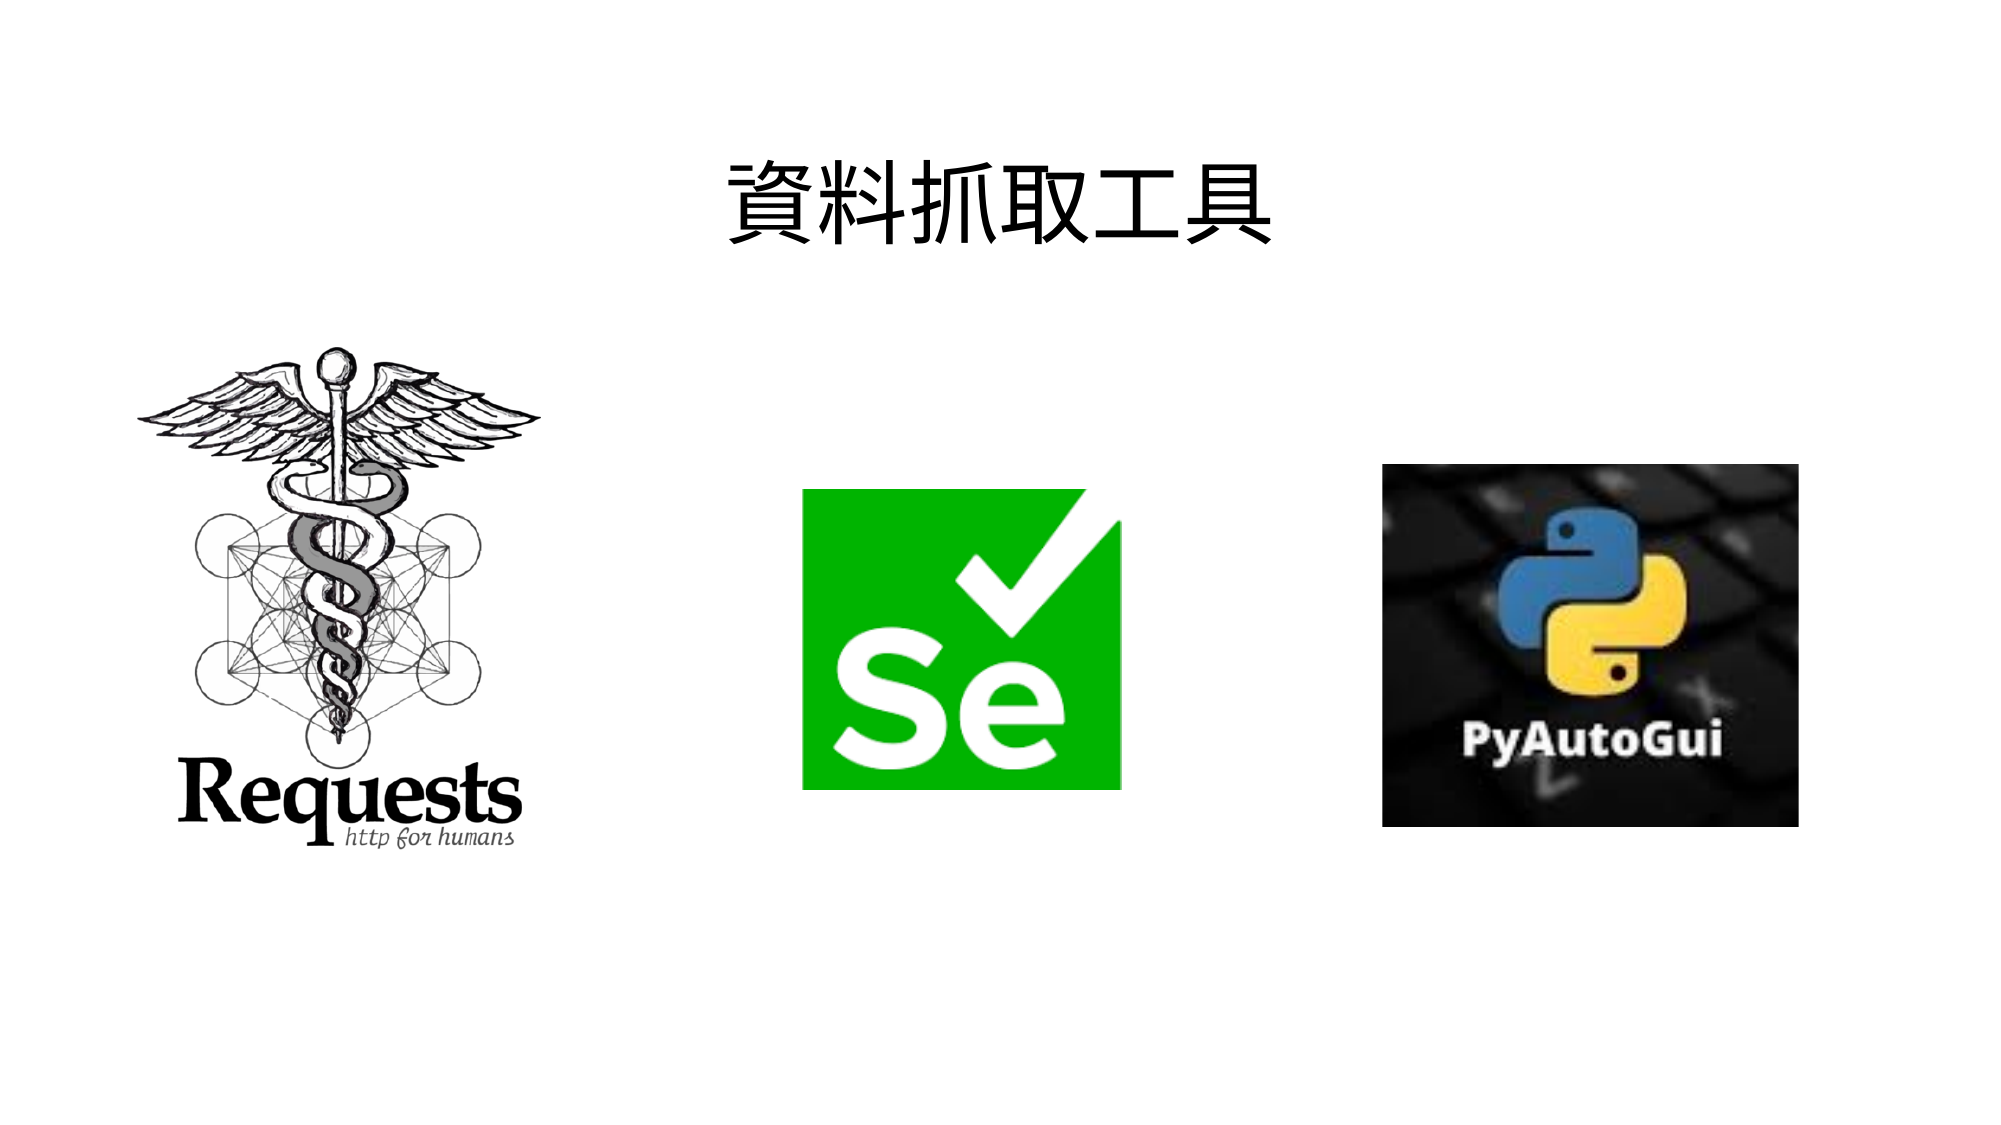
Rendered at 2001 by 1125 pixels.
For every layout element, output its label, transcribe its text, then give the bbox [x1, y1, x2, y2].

title 資料抓取工具 [137, 99, 1863, 318]
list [137, 347, 541, 865]
picture [802, 489, 1122, 790]
picture [1382, 464, 1799, 827]
